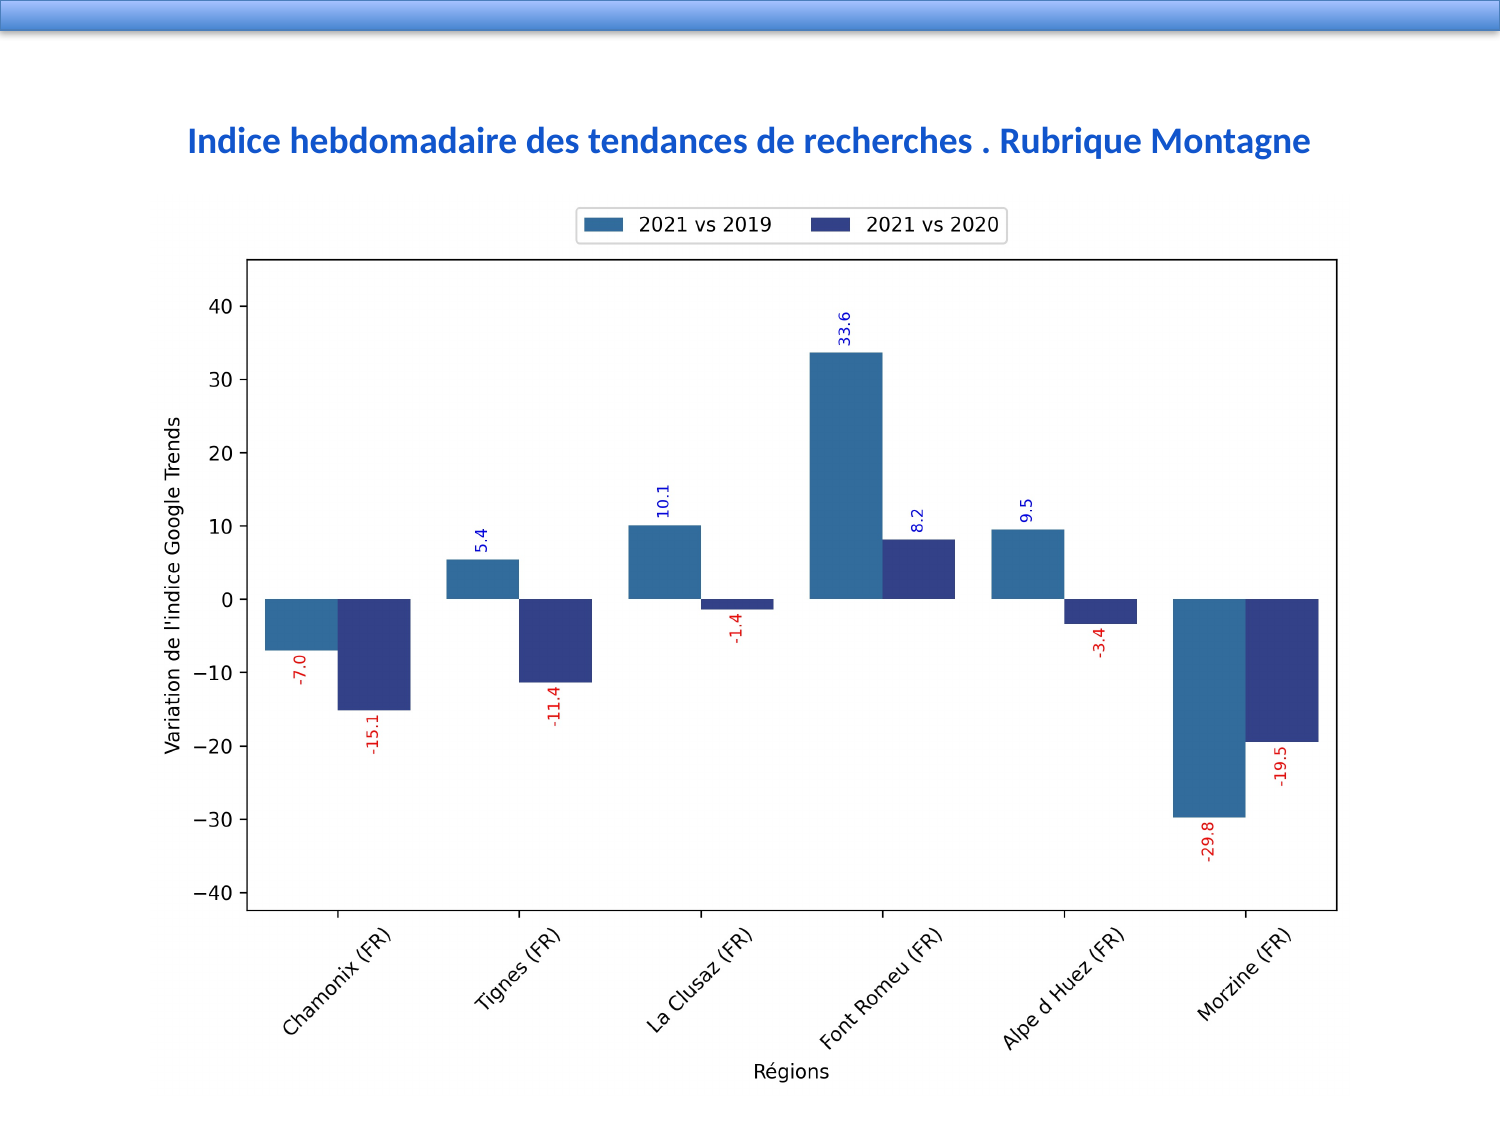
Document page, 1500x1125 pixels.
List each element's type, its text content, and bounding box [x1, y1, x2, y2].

picture [149, 194, 1351, 1096]
text_box [0, 0, 1500, 31]
title Indice hebdomadaire des tendances de recherches . Rubrique Montagne [75, 45, 1425, 233]
